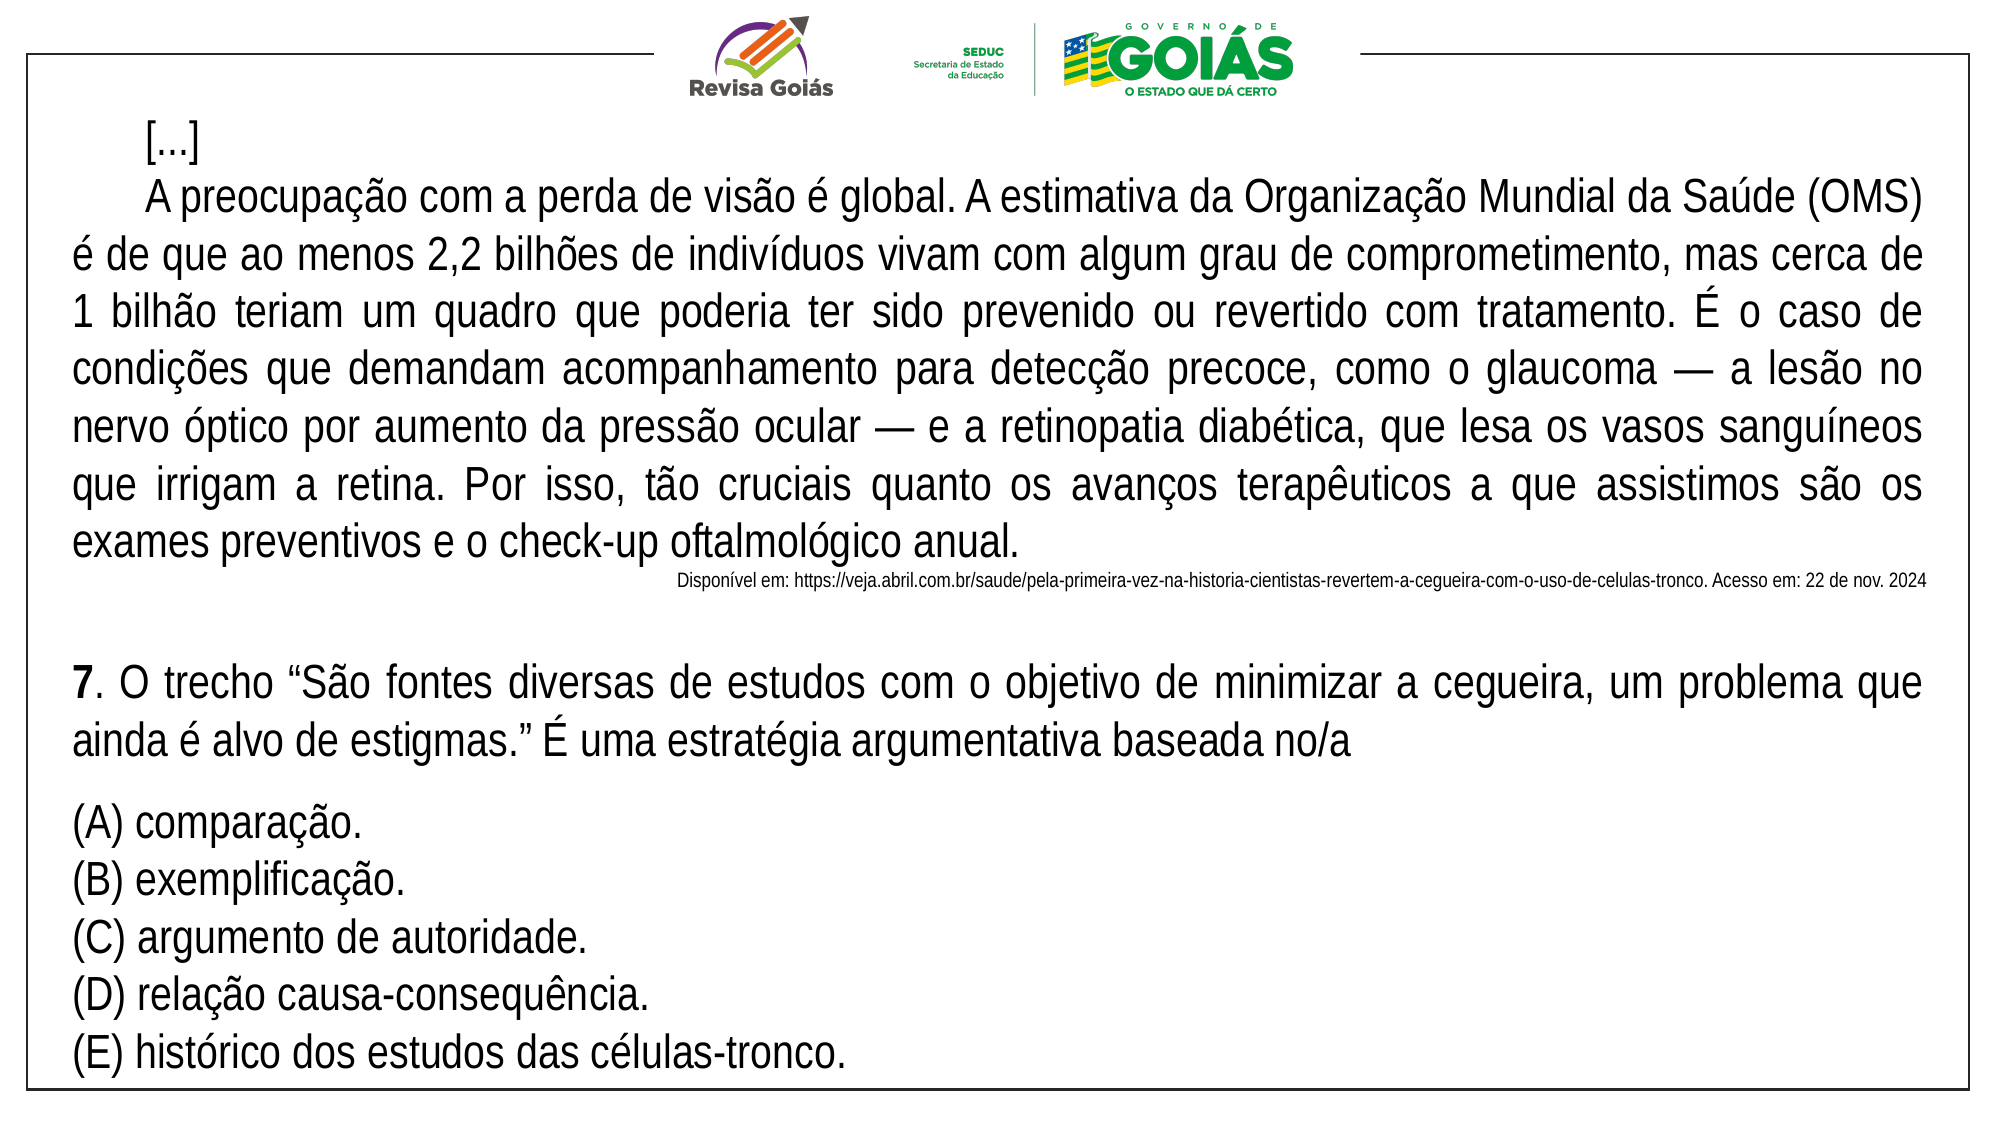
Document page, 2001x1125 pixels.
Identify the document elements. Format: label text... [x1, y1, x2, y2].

picture [690, 16, 833, 96]
text_box [...] A preocupação com a perda de visão é global. A estimativa da Organização Mundial da Saúde (OMS) é de que ao menos 2,2 bilhões de indivíduos vivam com algum grau de comprometimento, mas cerca de 1 bilhão teriam um quadro que poderia ter sido prevenido ou revertido com tratamento. É o caso de condições que demandam acompanhamento para detecção precoce, como o glaucoma — a lesão no nervo óptico por aumento da pressão ocular — e a retinopatia diabética, que lesa os vasos sanguíneos que irrigam a retina. Por isso, tão cruciais quanto os avanços terapêuticos a que assistimos são os exames preventivos e o check-up oftalmológico anual. Disponível em: https://veja.abril.com.br/saude/pela-primeira-vez-na-historia-cientistas-revertem-a-cegueira-com-o-uso-de-celulas-tronco. Acesso em: 22 de nov. 2024 [57, 99, 1943, 600]
picture [914, 23, 1293, 96]
text_box 7. O trecho “São fontes diversas de estudos com o objetivo de minimizar a cegueira, um problema que ainda é alvo de estigmas.” É uma estratégia argumentativa baseada no/a (A) comparação. (B) exemplificação. (C) argumento de autoridade. (D) relação causa-consequência. (E) histórico dos estudos das células-tronco. [57, 643, 1943, 1086]
